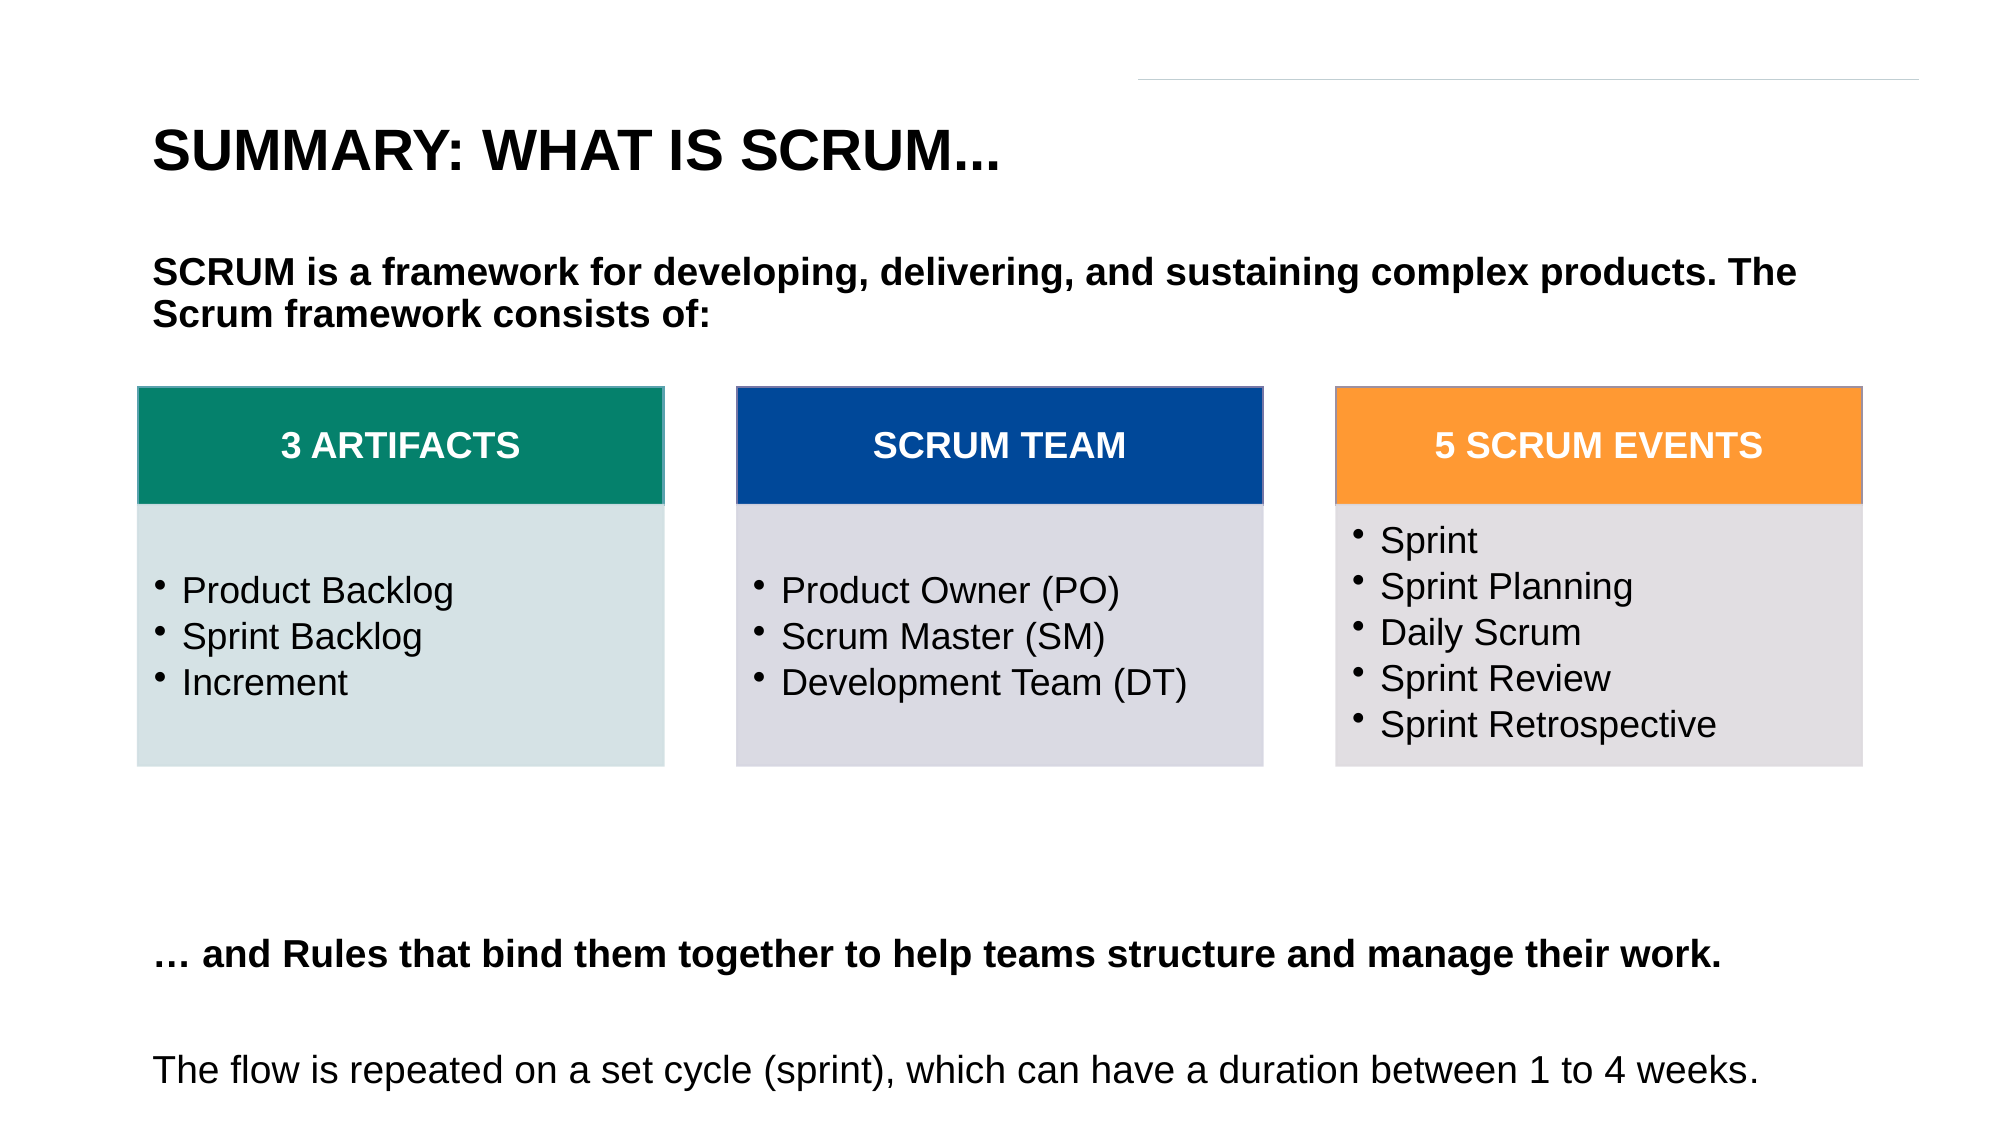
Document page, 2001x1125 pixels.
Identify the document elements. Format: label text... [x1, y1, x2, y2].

list SCRUM is a framework for developing, delivering, and sustaining complex products. The Scrum framework consists of: … and Rules that bind them together to help teams structure and manage their work. The flow is repeated on a set cycle (sprint), which can have a duration between 1 to 4 weeks. [137, 770, 1863, 1105]
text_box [137, 382, 1863, 770]
title SUMMARY: WHAT IS SCRUM... [137, 91, 1863, 211]
list SCRUM is a framework for developing, delivering, and sustaining complex products. The Scrum framework consists of: … and Rules that bind them together to help teams structure and manage their work. The flow is repeated on a set cycle (sprint), which can have a duration between 1 to 4 weeks. [137, 243, 1863, 382]
